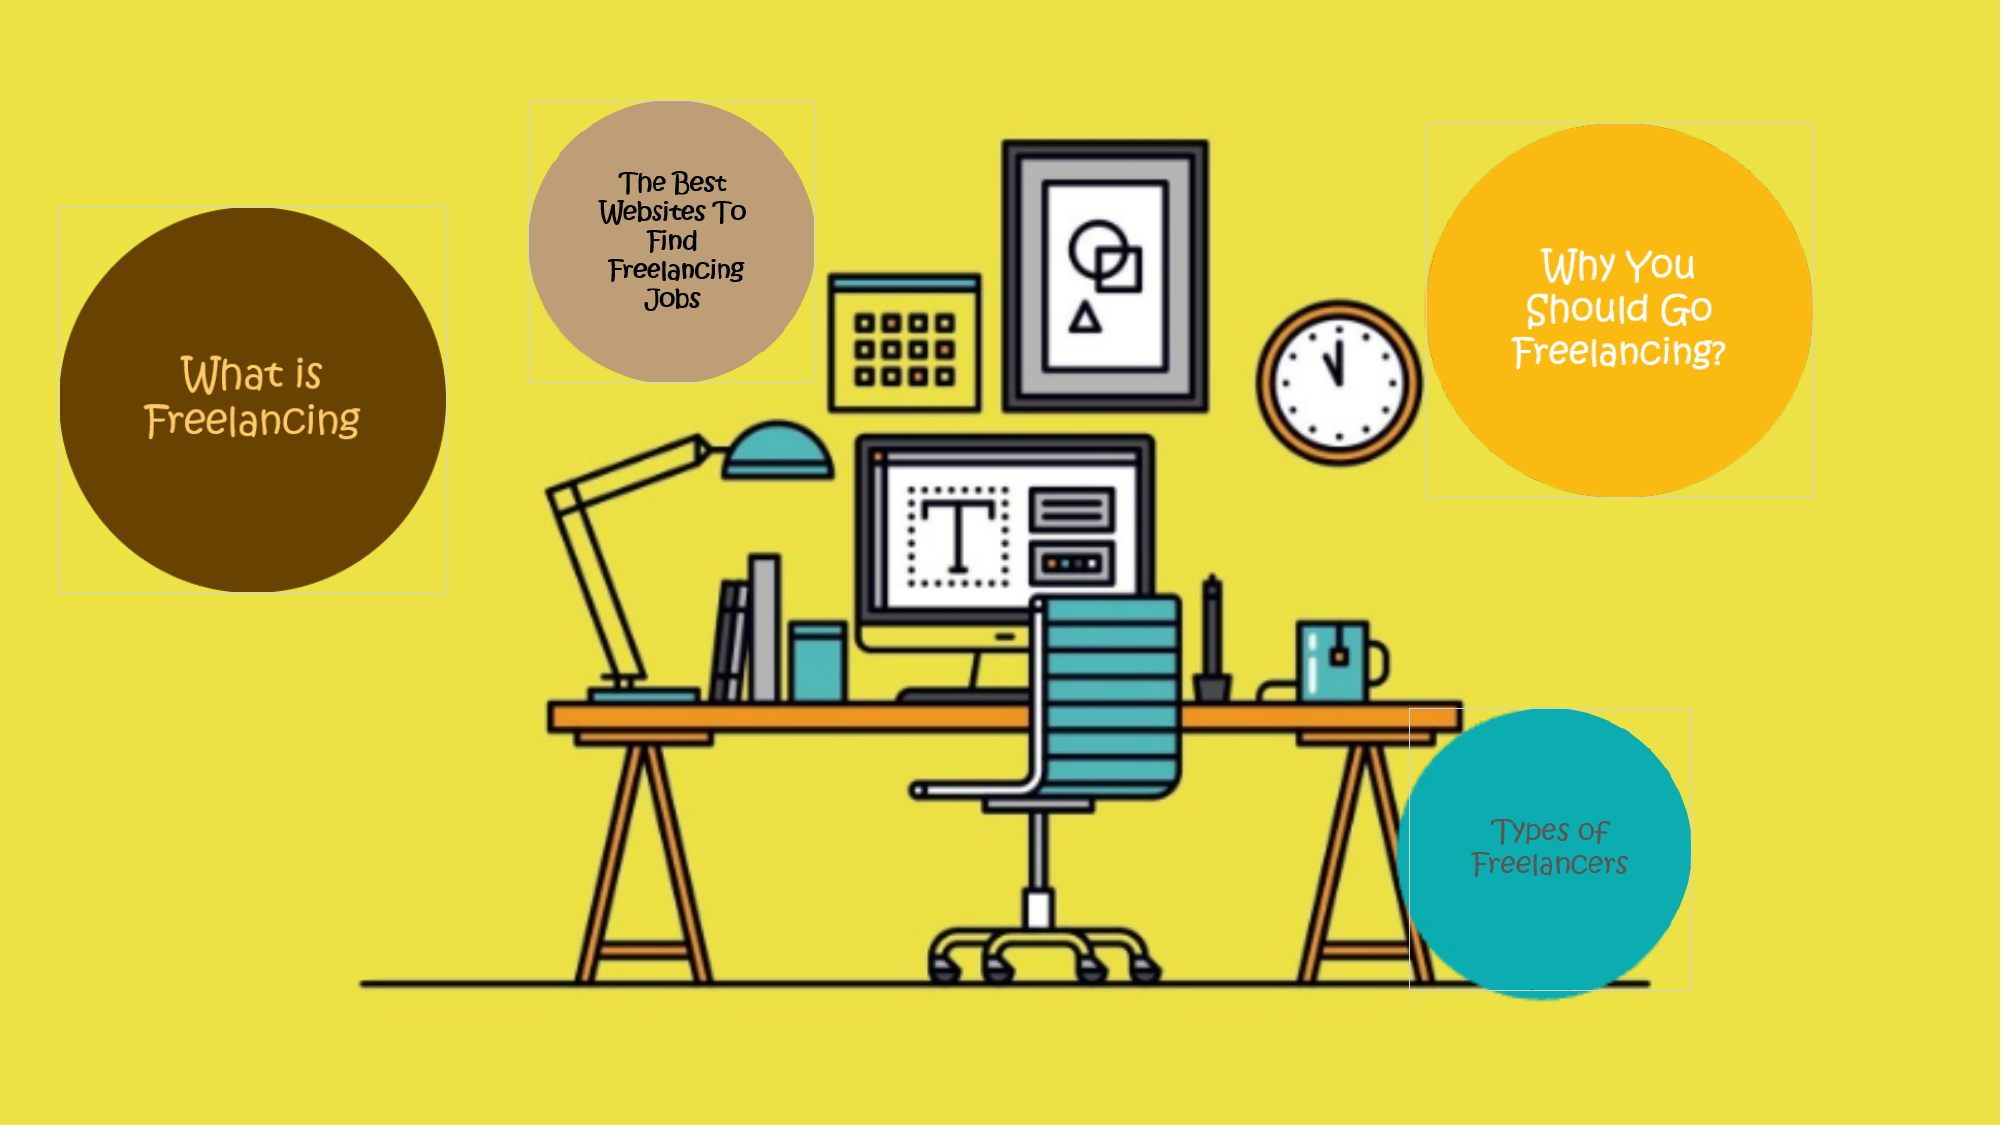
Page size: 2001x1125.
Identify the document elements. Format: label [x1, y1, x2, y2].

text_box [48, 100, 2000, 1024]
